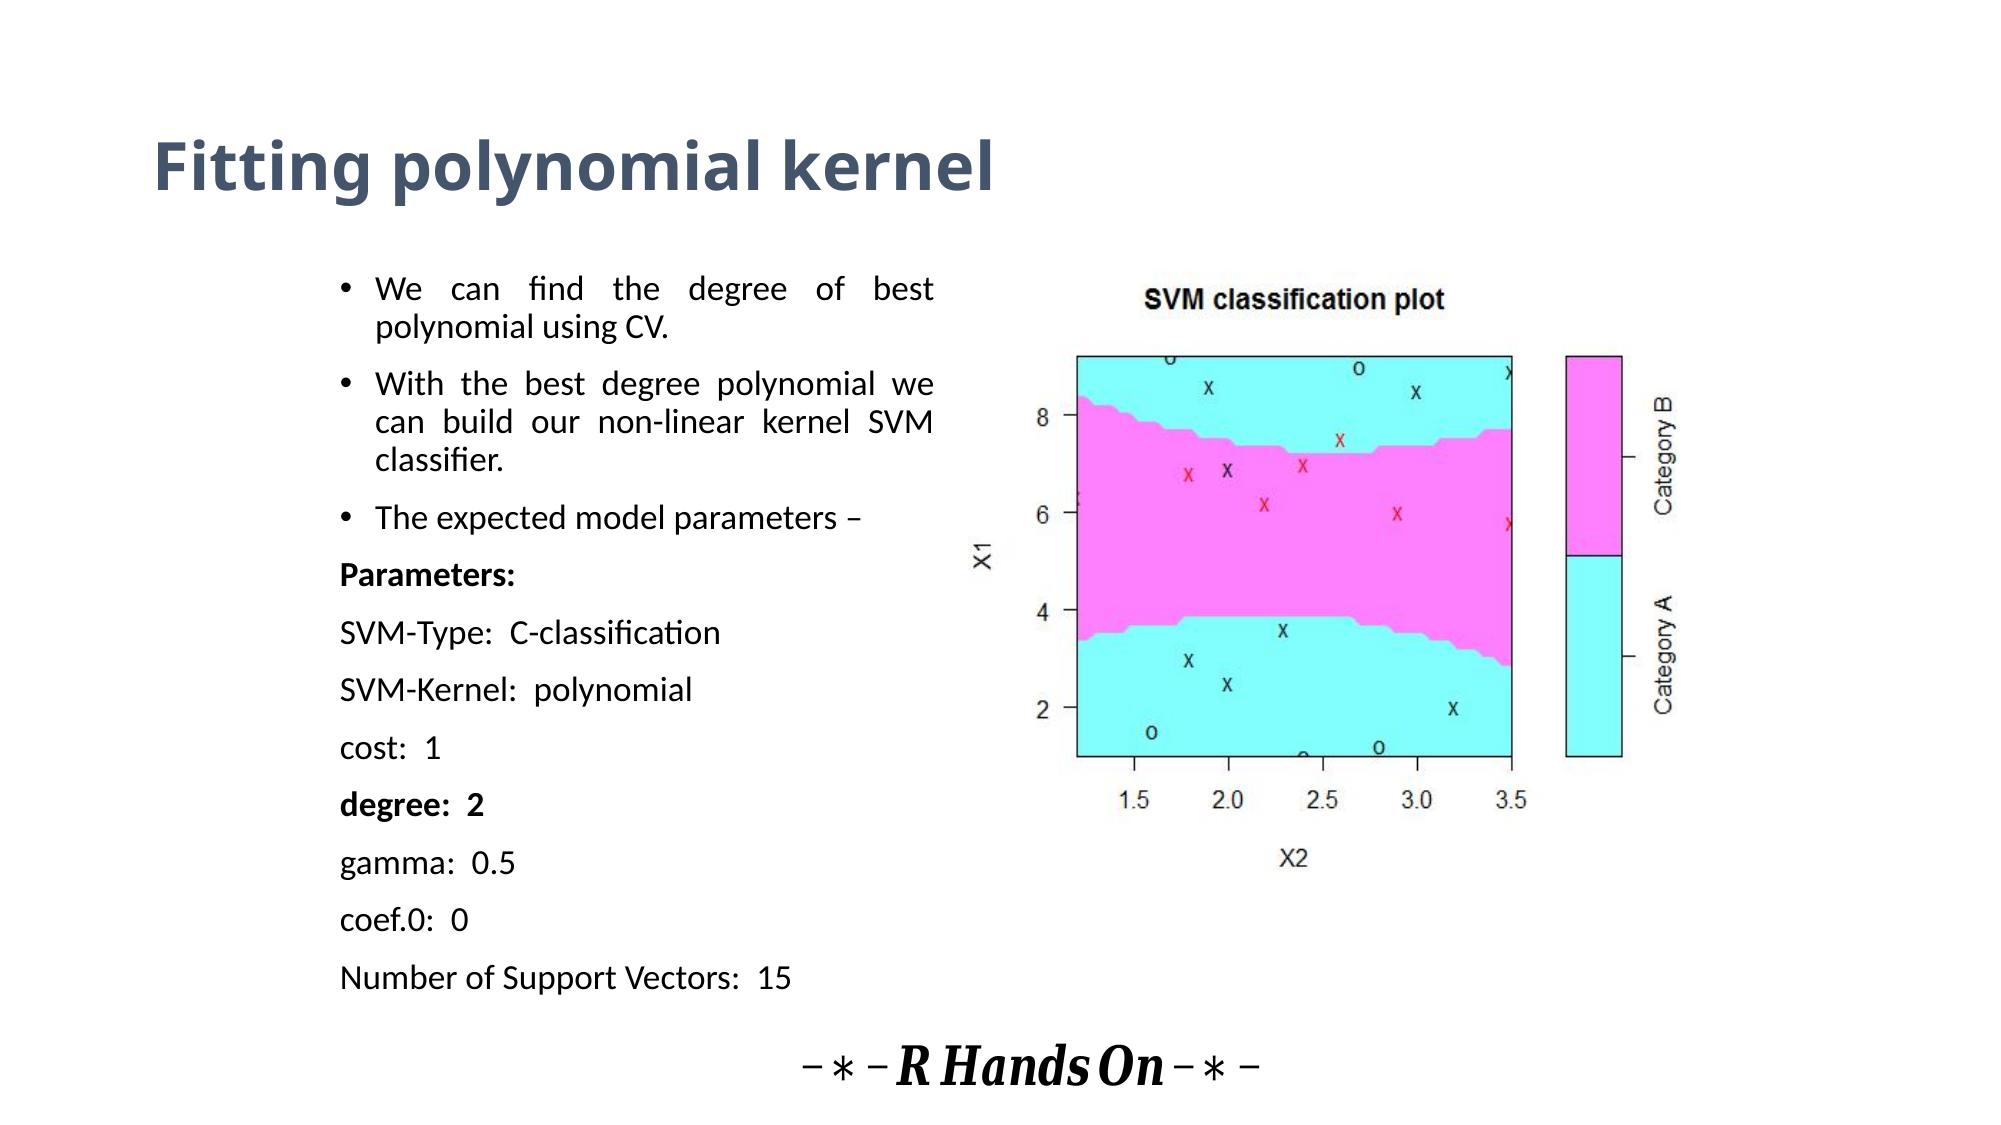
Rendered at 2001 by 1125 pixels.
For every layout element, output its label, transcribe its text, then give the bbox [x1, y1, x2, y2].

list We can find the degree of best polynomial using CV. With the best degree polynomial we can build our non-linear kernel SVM classifier. The expected model parameters – Parameters: SVM-Type: C-classification SVM-Kernel: polynomial cost: 1 degree: 2 gamma: 0.5 coef.0: 0 Number of Support Vectors: 15 [324, 278, 950, 1005]
picture [968, 248, 1713, 888]
title Fitting polynomial kernel [137, 59, 1863, 278]
